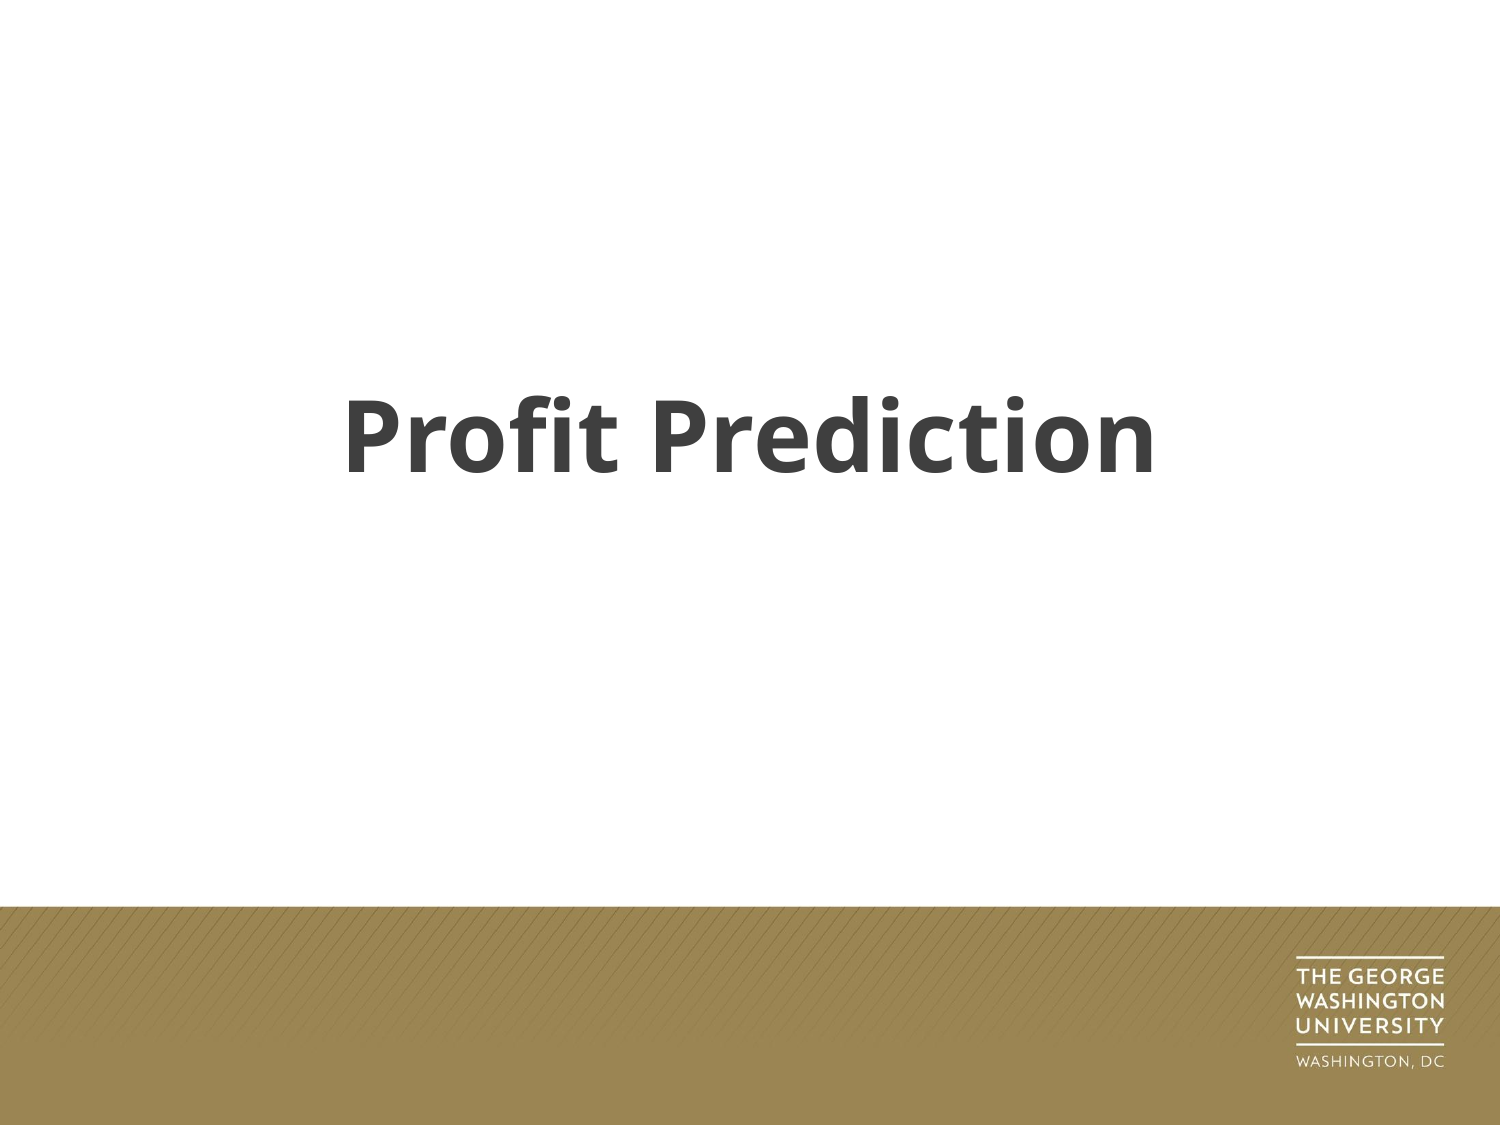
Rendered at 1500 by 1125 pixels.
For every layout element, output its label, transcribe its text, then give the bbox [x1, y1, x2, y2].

title Profit Prediction [64, 364, 1436, 538]
picture [0, 0, 1500, 1125]
